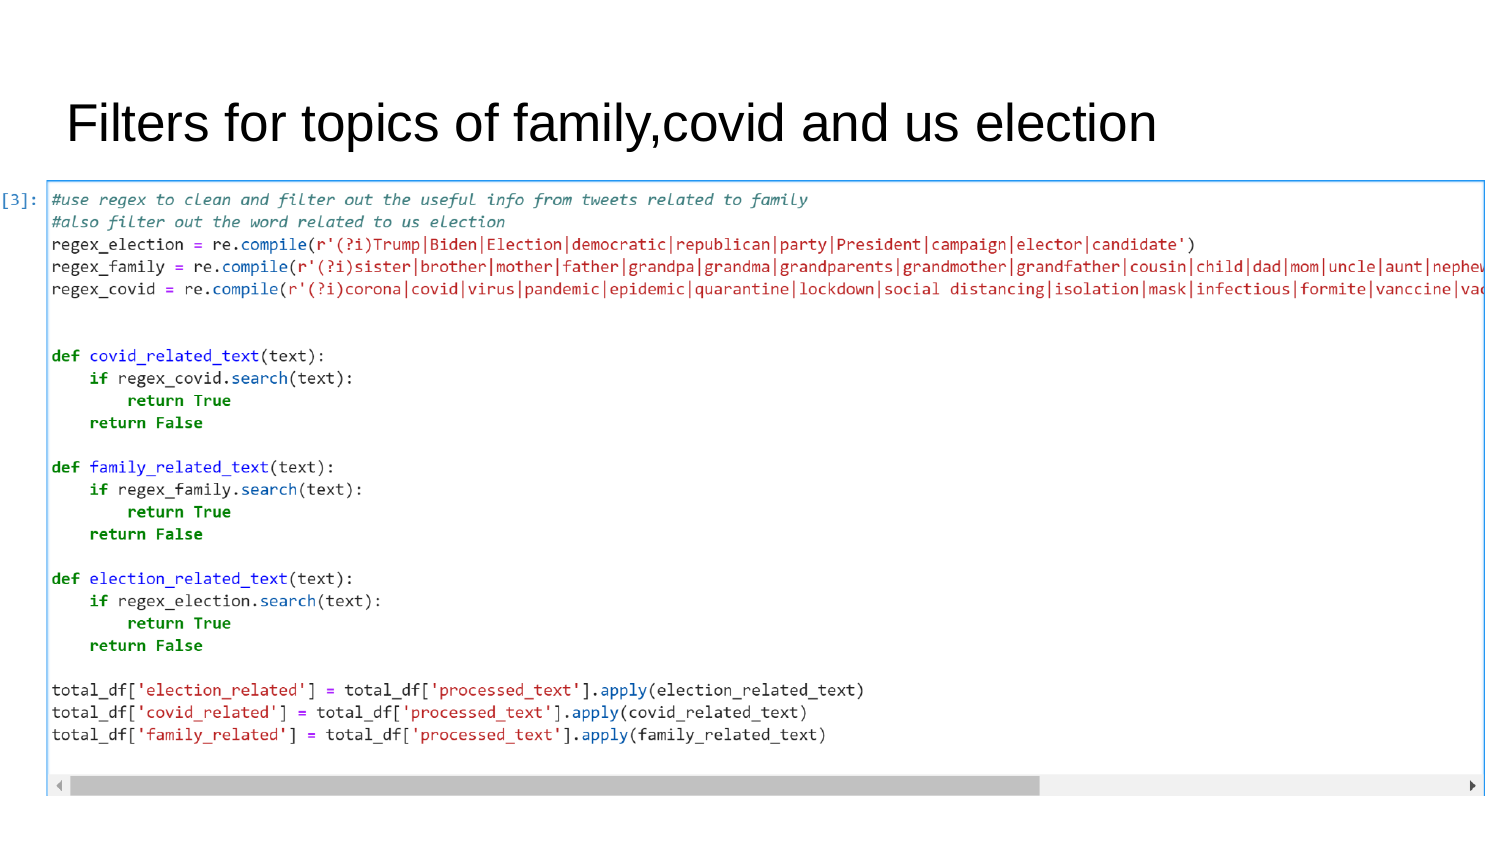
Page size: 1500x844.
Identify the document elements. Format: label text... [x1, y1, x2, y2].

picture [0, 180, 1500, 796]
title Filters for topics of family,covid and us election [51, 72, 1449, 167]
